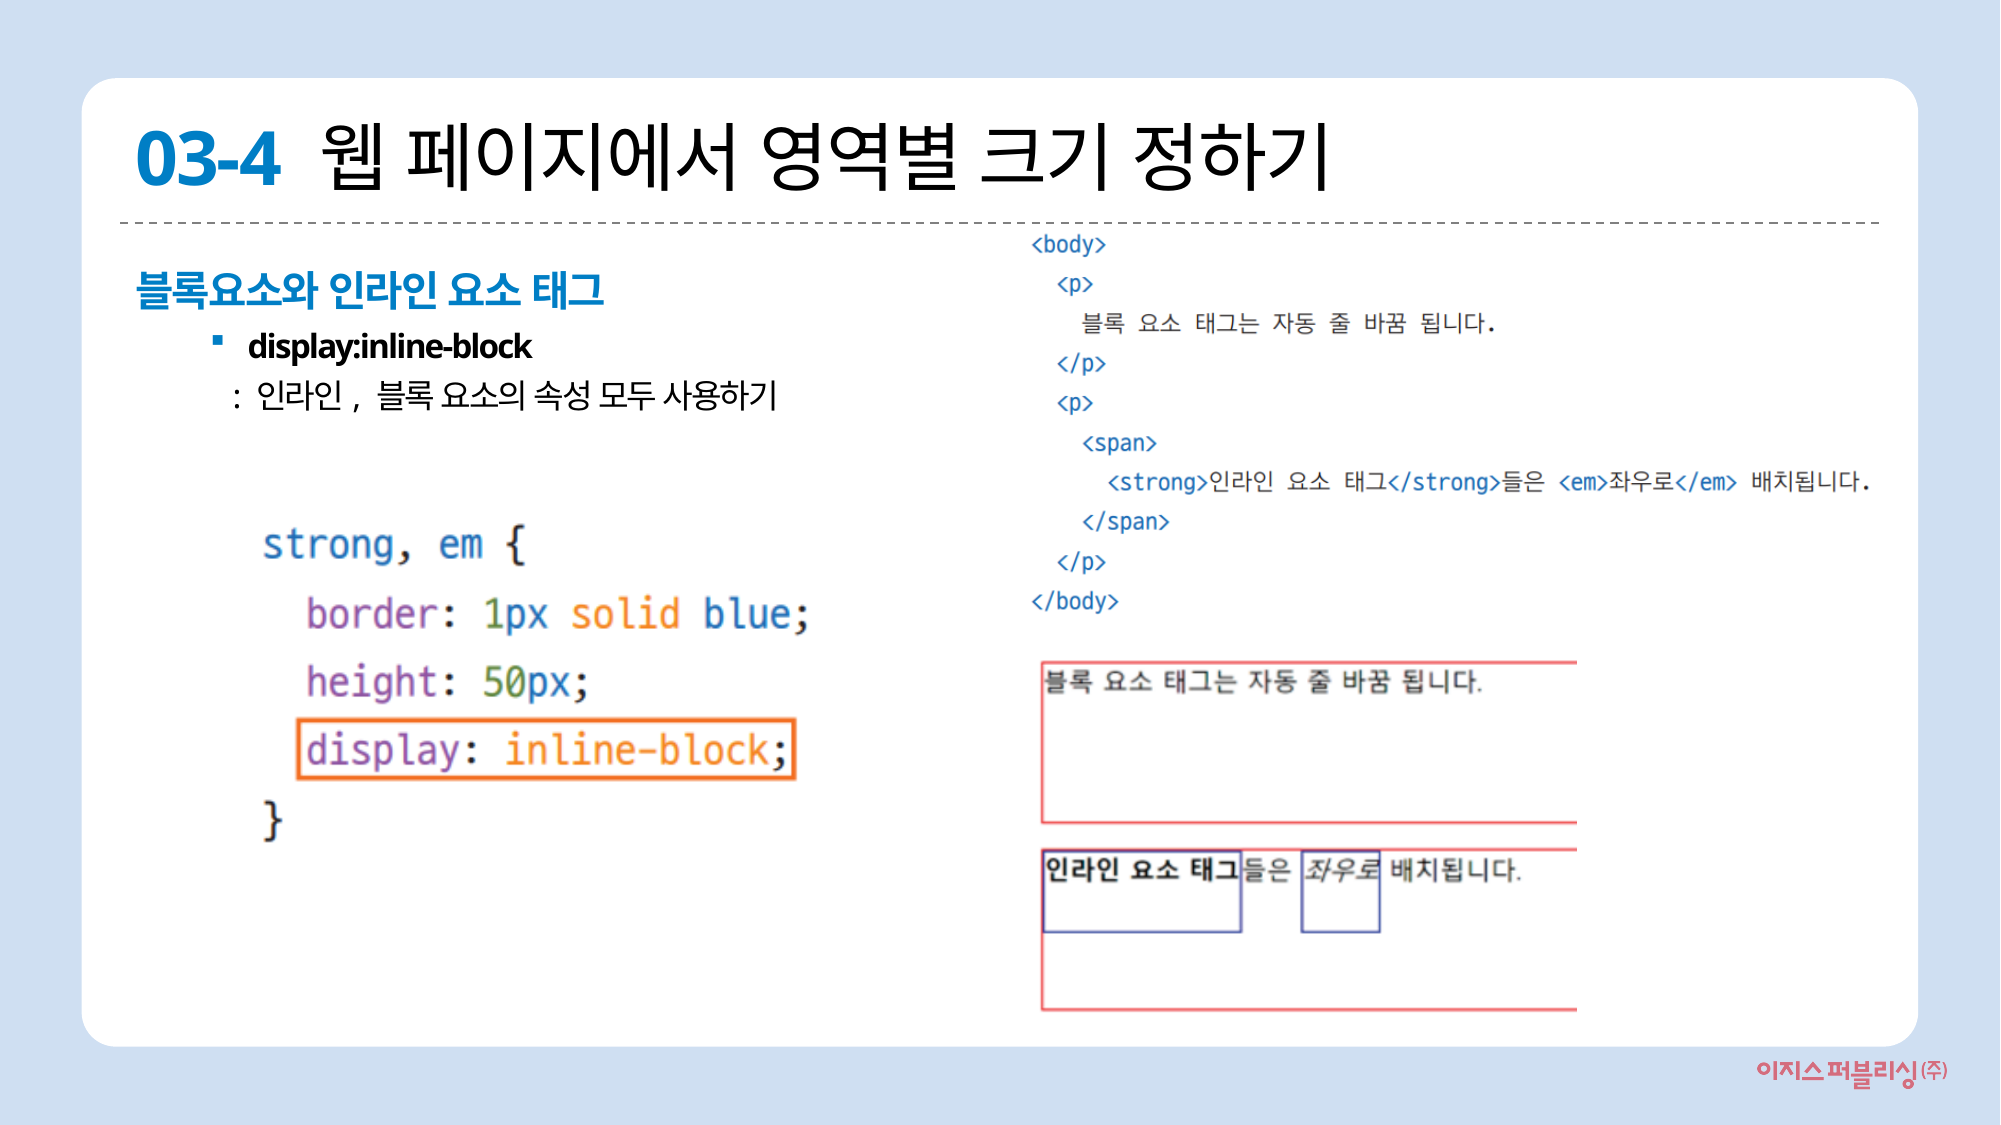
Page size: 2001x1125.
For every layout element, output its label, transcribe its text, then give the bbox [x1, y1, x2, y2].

title 03-4 웹 페이지에서 영역별 크기 정하기 [120, 109, 1880, 209]
picture [244, 513, 834, 859]
picture [1021, 225, 1880, 619]
list 블록요소와 인라인 요소 태그 display:inline-block : 인라인, 블록 요소의 속성 모두 사용하기 [120, 257, 1880, 1009]
picture [1034, 650, 1577, 1021]
